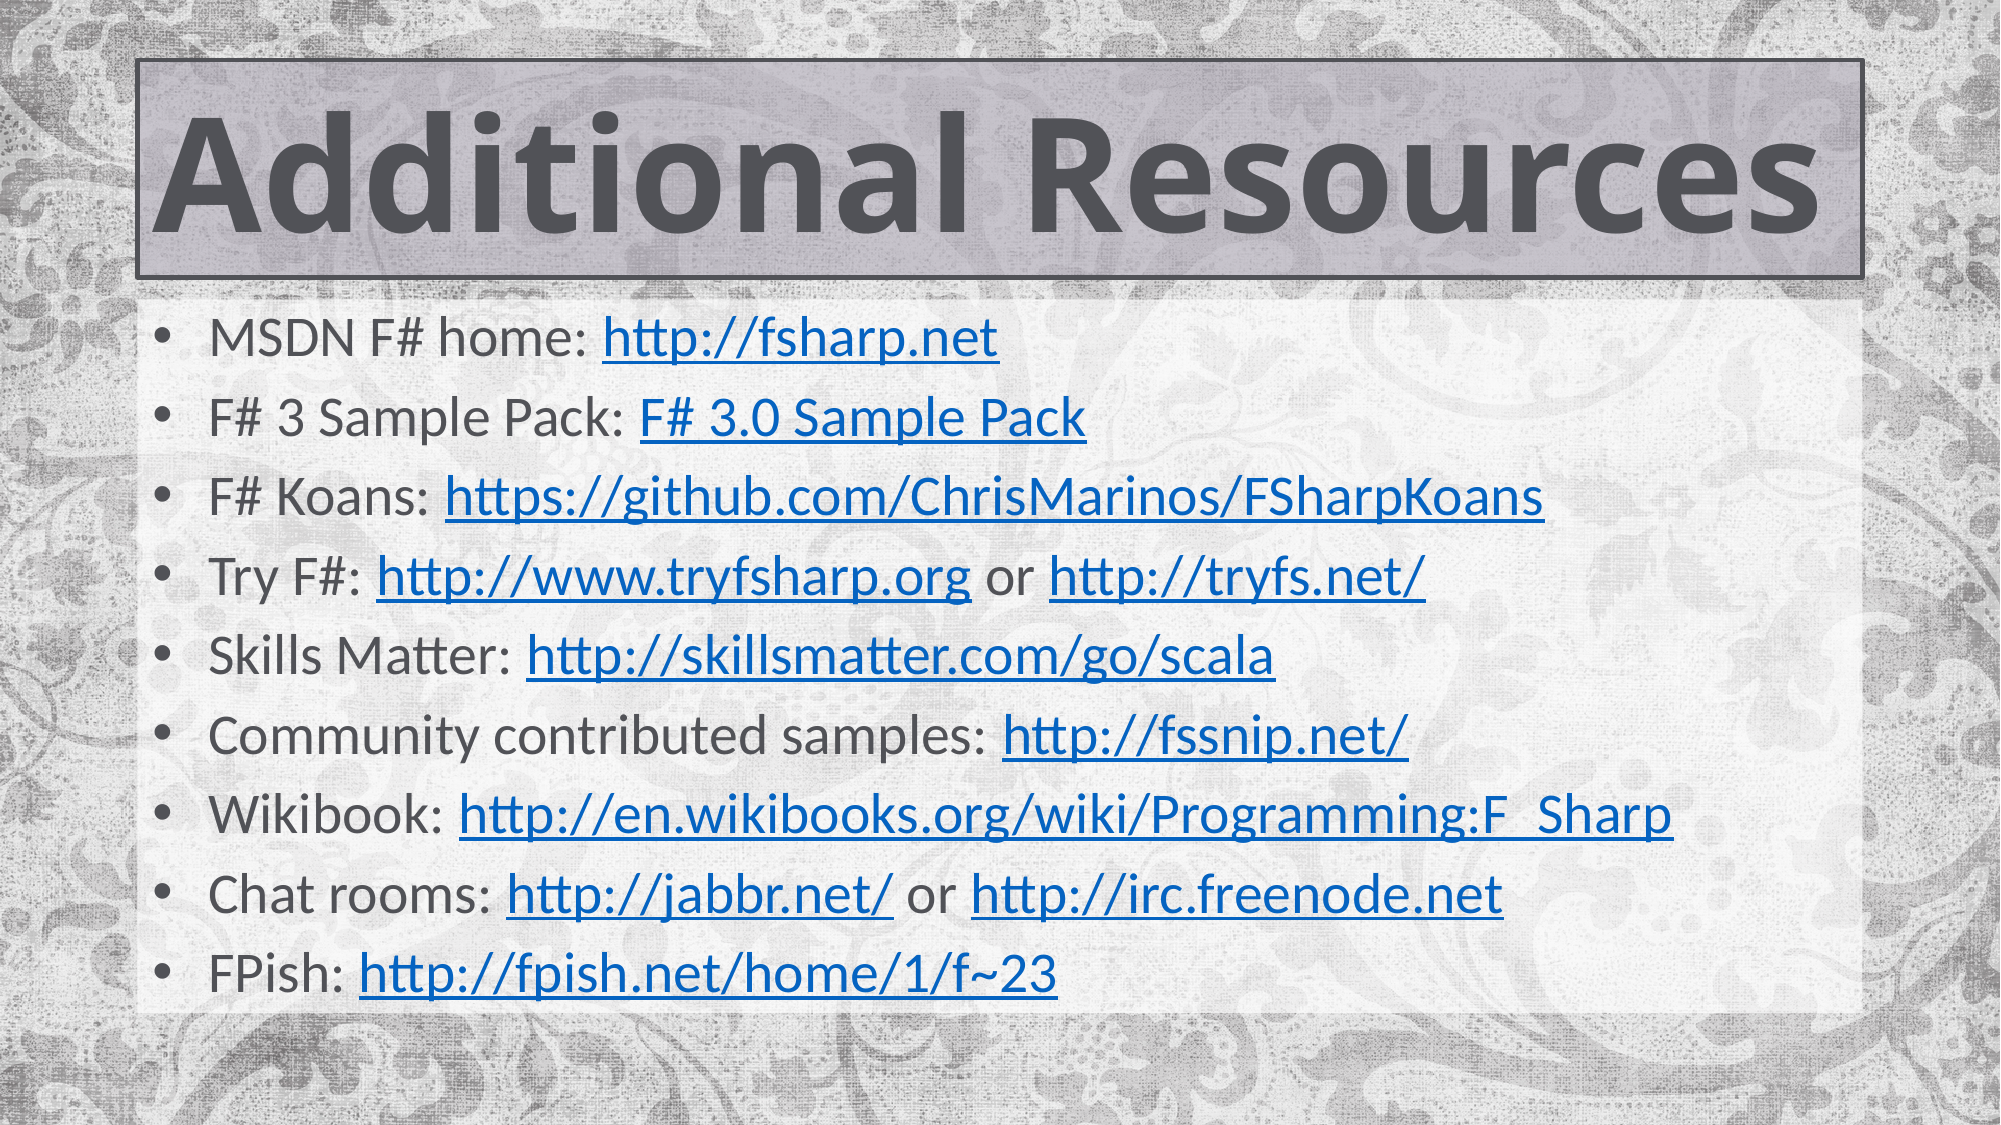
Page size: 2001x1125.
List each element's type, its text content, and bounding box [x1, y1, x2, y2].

title Additional Resources [137, 59, 1863, 278]
list MSDN F# home: http://fsharp.net F# 3 Sample Pack: F# 3.0 Sample Pack F# Koans: https://github.com/ChrisMarinos/FSharpKoans Try F#: http://www.tryfsharp.org or http://tryfs.net/ Skills Matter: http://skillsmatter.com/go/scala Community contributed samples: http://fssnip.net/ Wikibook: http://en.wikibooks.org/wiki/Programming:F_Sharp Chat rooms: http://jabbr.net/ or http://irc.freenode.net FPish: http://fpish.net/home/1/f~23 [137, 299, 1863, 1014]
